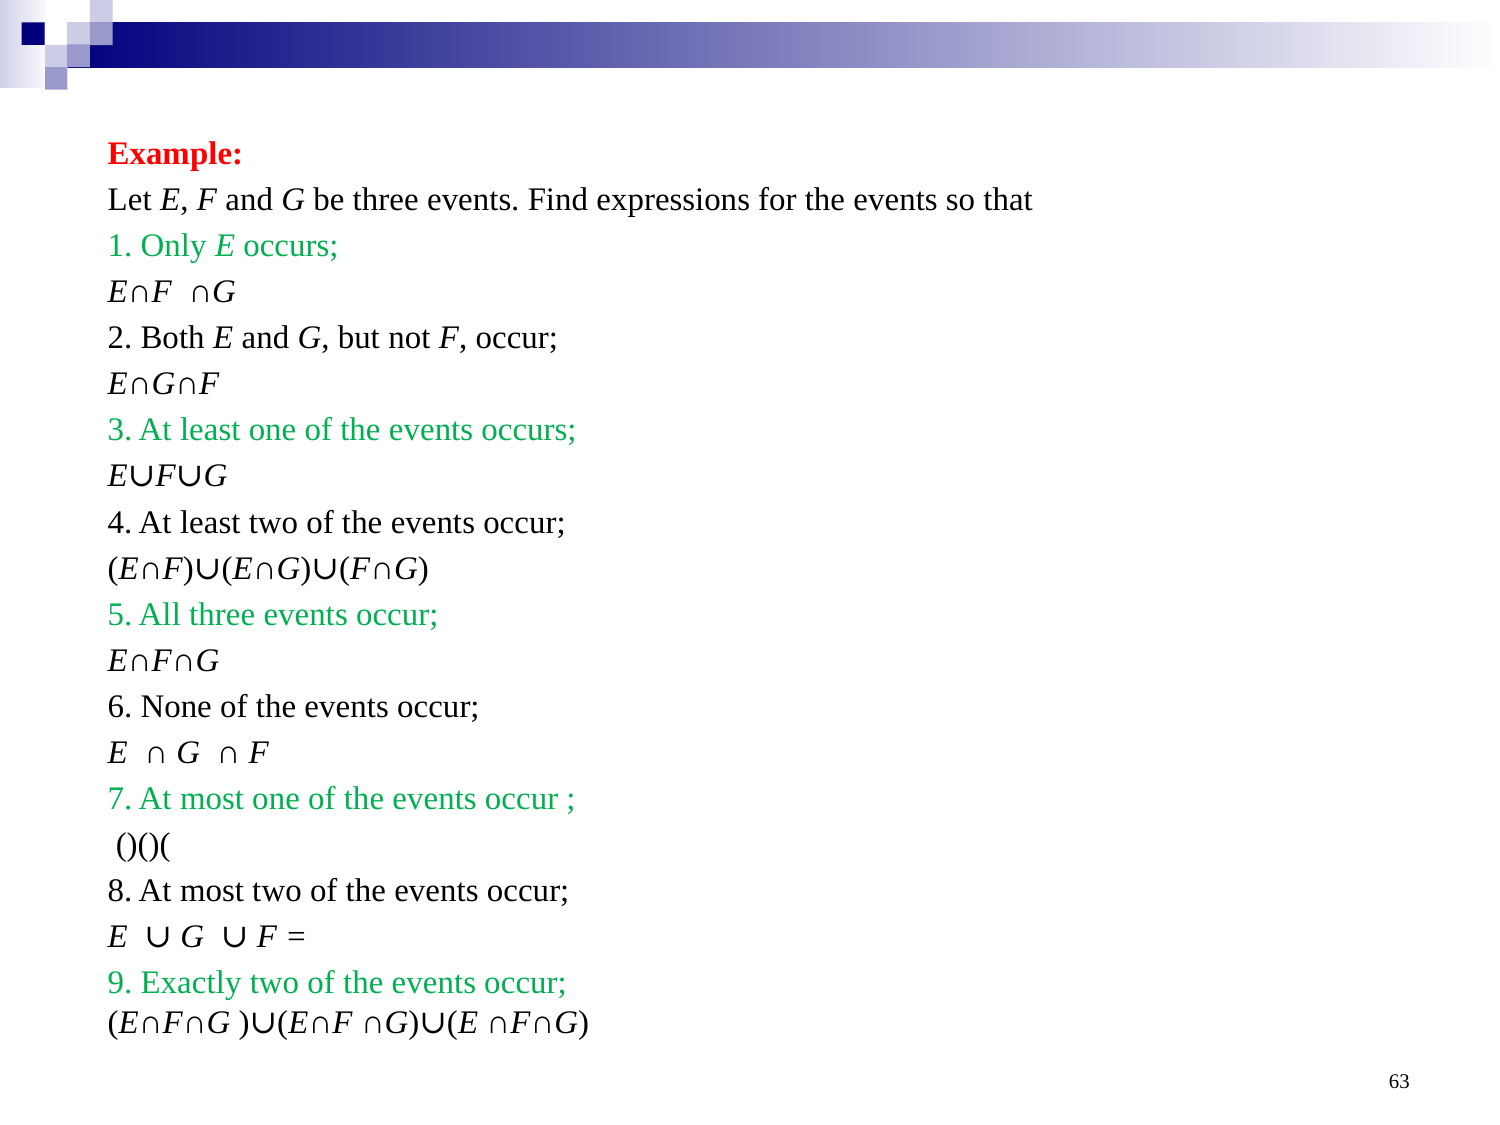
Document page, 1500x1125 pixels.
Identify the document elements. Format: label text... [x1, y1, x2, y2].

slide_number 63 [1074, 1024, 1426, 1101]
